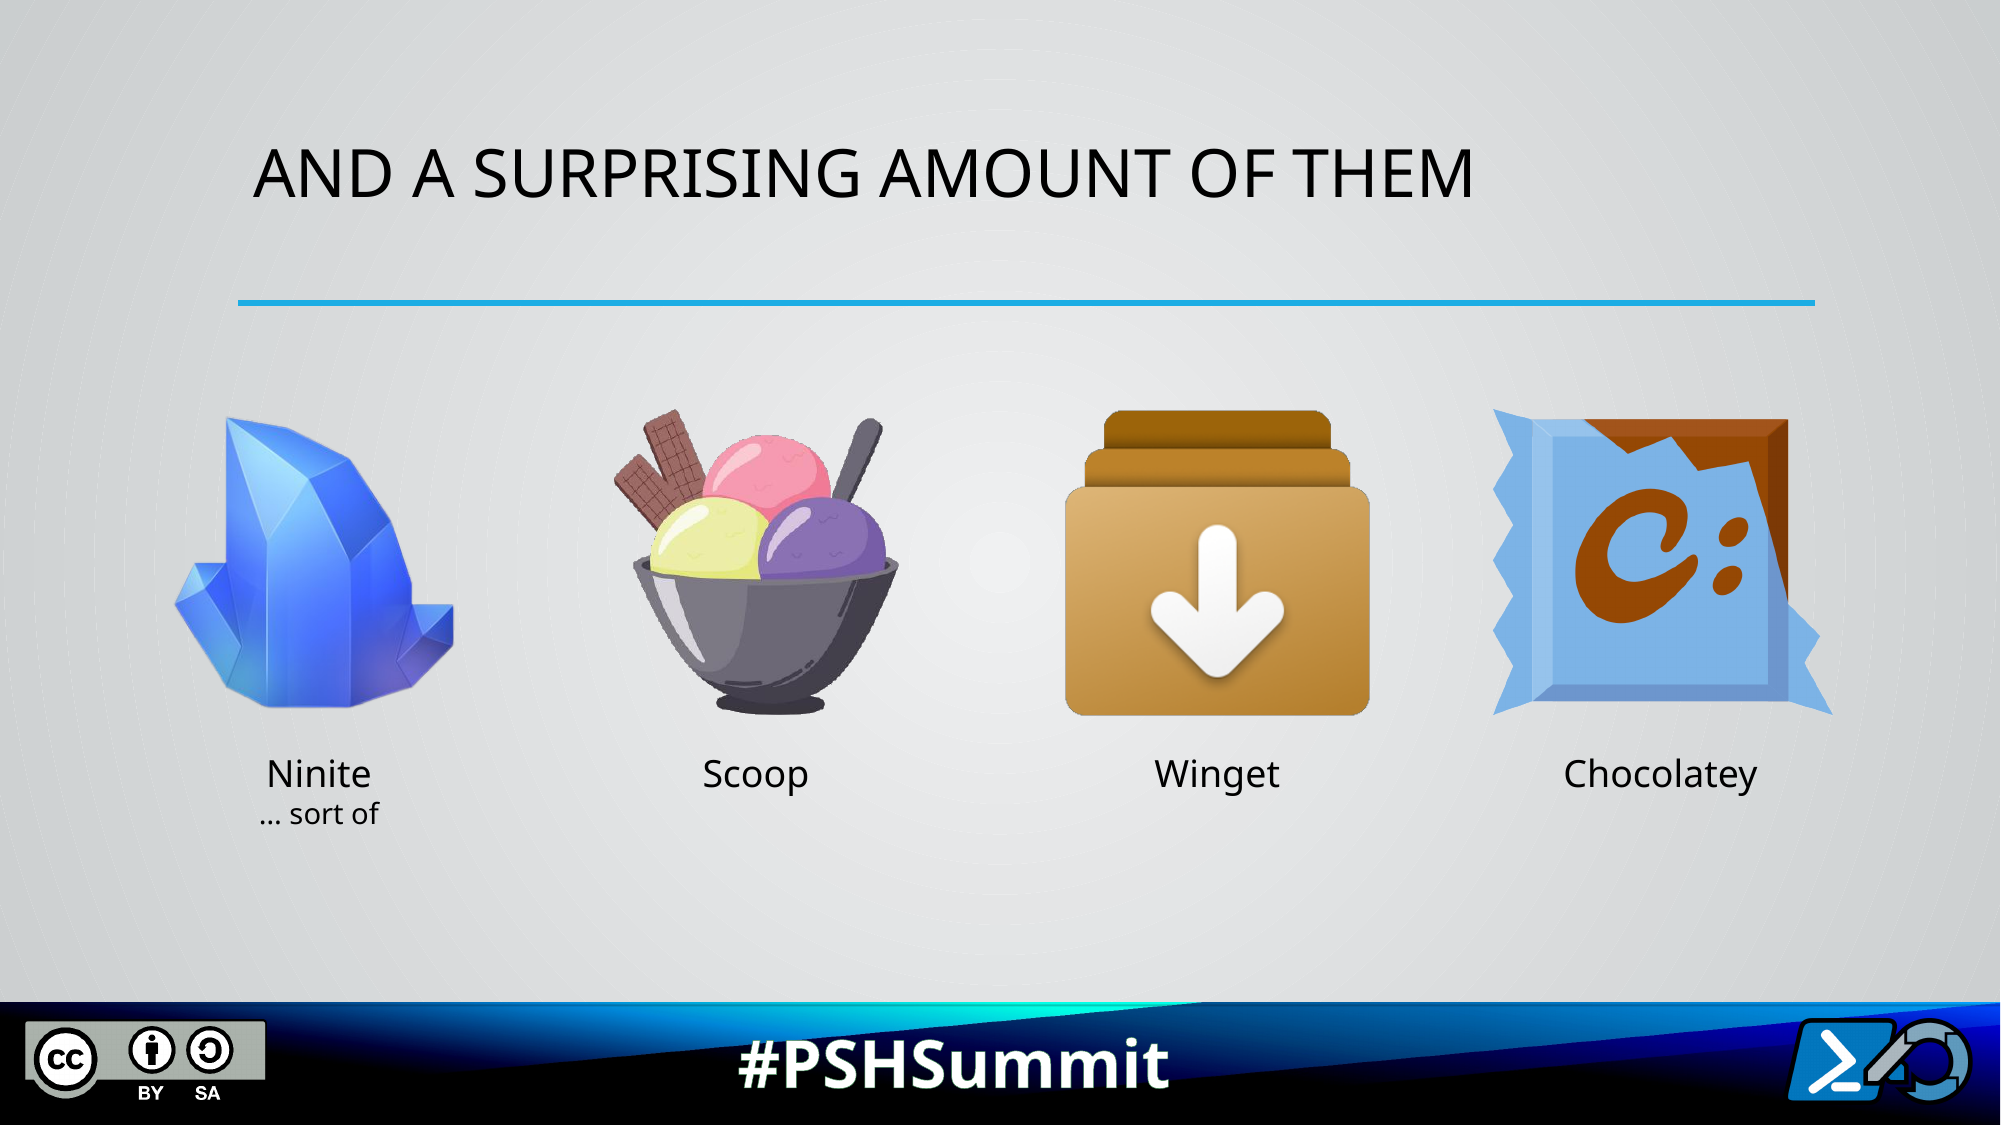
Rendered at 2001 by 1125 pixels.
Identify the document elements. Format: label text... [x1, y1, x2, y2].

text_box Winget [1139, 742, 1295, 803]
picture [570, 376, 942, 749]
text_box Ninite … sort of [244, 771, 394, 838]
picture [0, 1002, 2001, 1125]
title And a surprising amount of them [238, 131, 1814, 305]
picture [1474, 376, 1847, 749]
picture [110, 354, 527, 771]
picture [1055, 400, 1379, 725]
text_box Scoop [687, 749, 825, 803]
text_box Chocolatey [1548, 749, 1773, 803]
